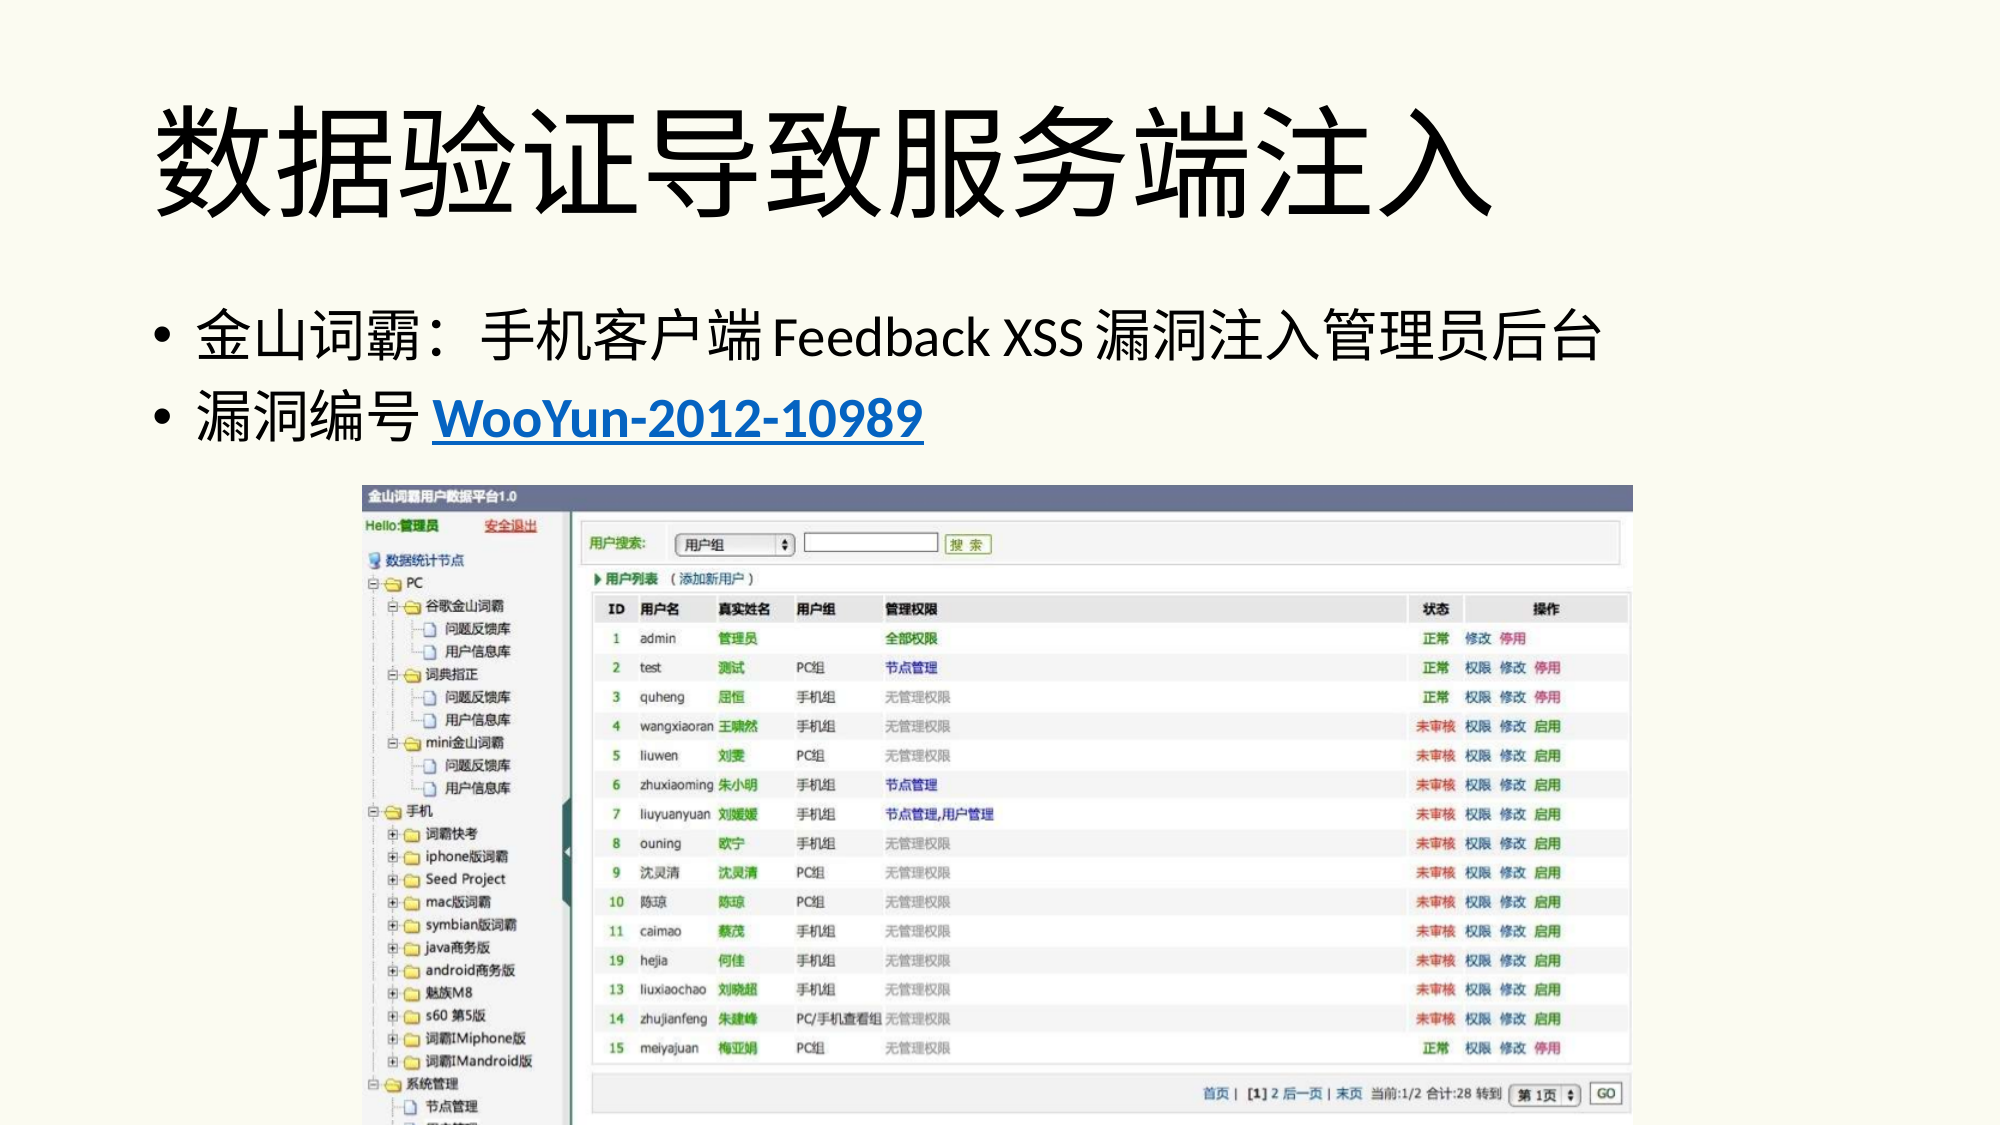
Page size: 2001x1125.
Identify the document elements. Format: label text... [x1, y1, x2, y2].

list 金山词霸：手机客户端Feedback XSS漏洞注入管理员后台 漏洞编号WooYun-2012-10989 [137, 299, 1863, 461]
picture [362, 485, 1633, 1125]
title 数据验证导致服务端注入 [137, 60, 1863, 278]
